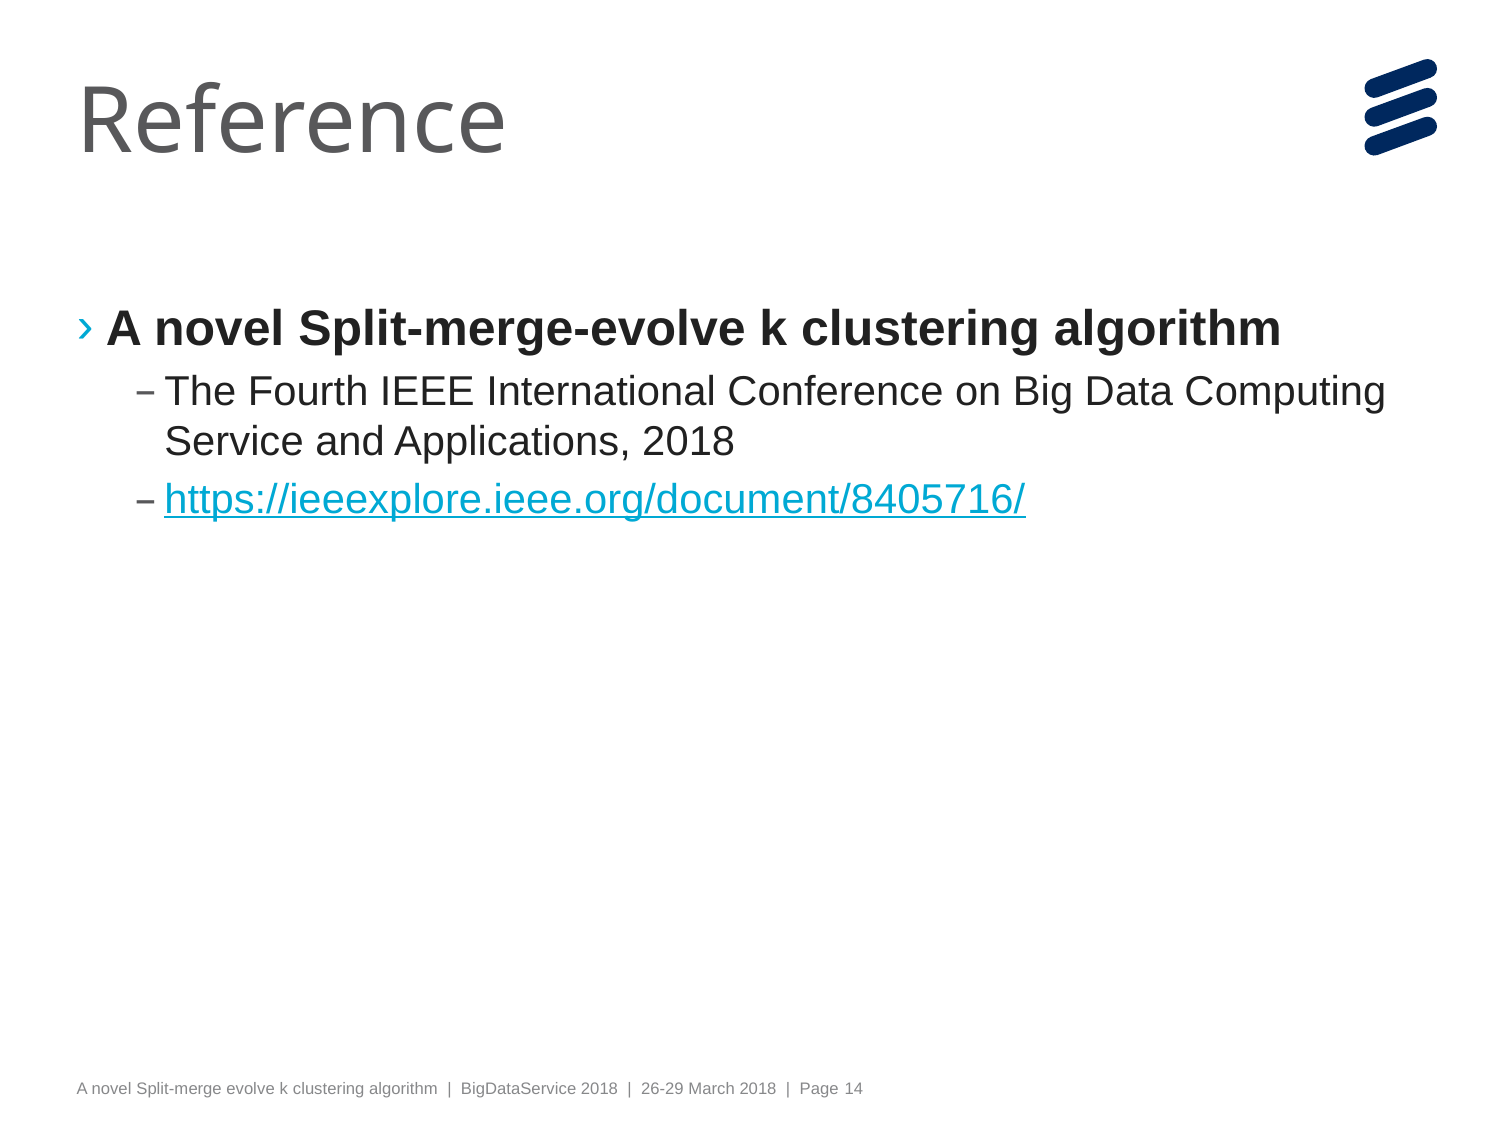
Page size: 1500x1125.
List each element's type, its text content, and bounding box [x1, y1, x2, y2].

title Reference [64, 39, 1295, 218]
list A novel Split-merge-evolve k clustering algorithm The Fourth IEEE International Conference on Big Data Computing Service and Applications, 2018 https://ieeexplore.ieee.org/document/8405716/ [64, 295, 1436, 928]
